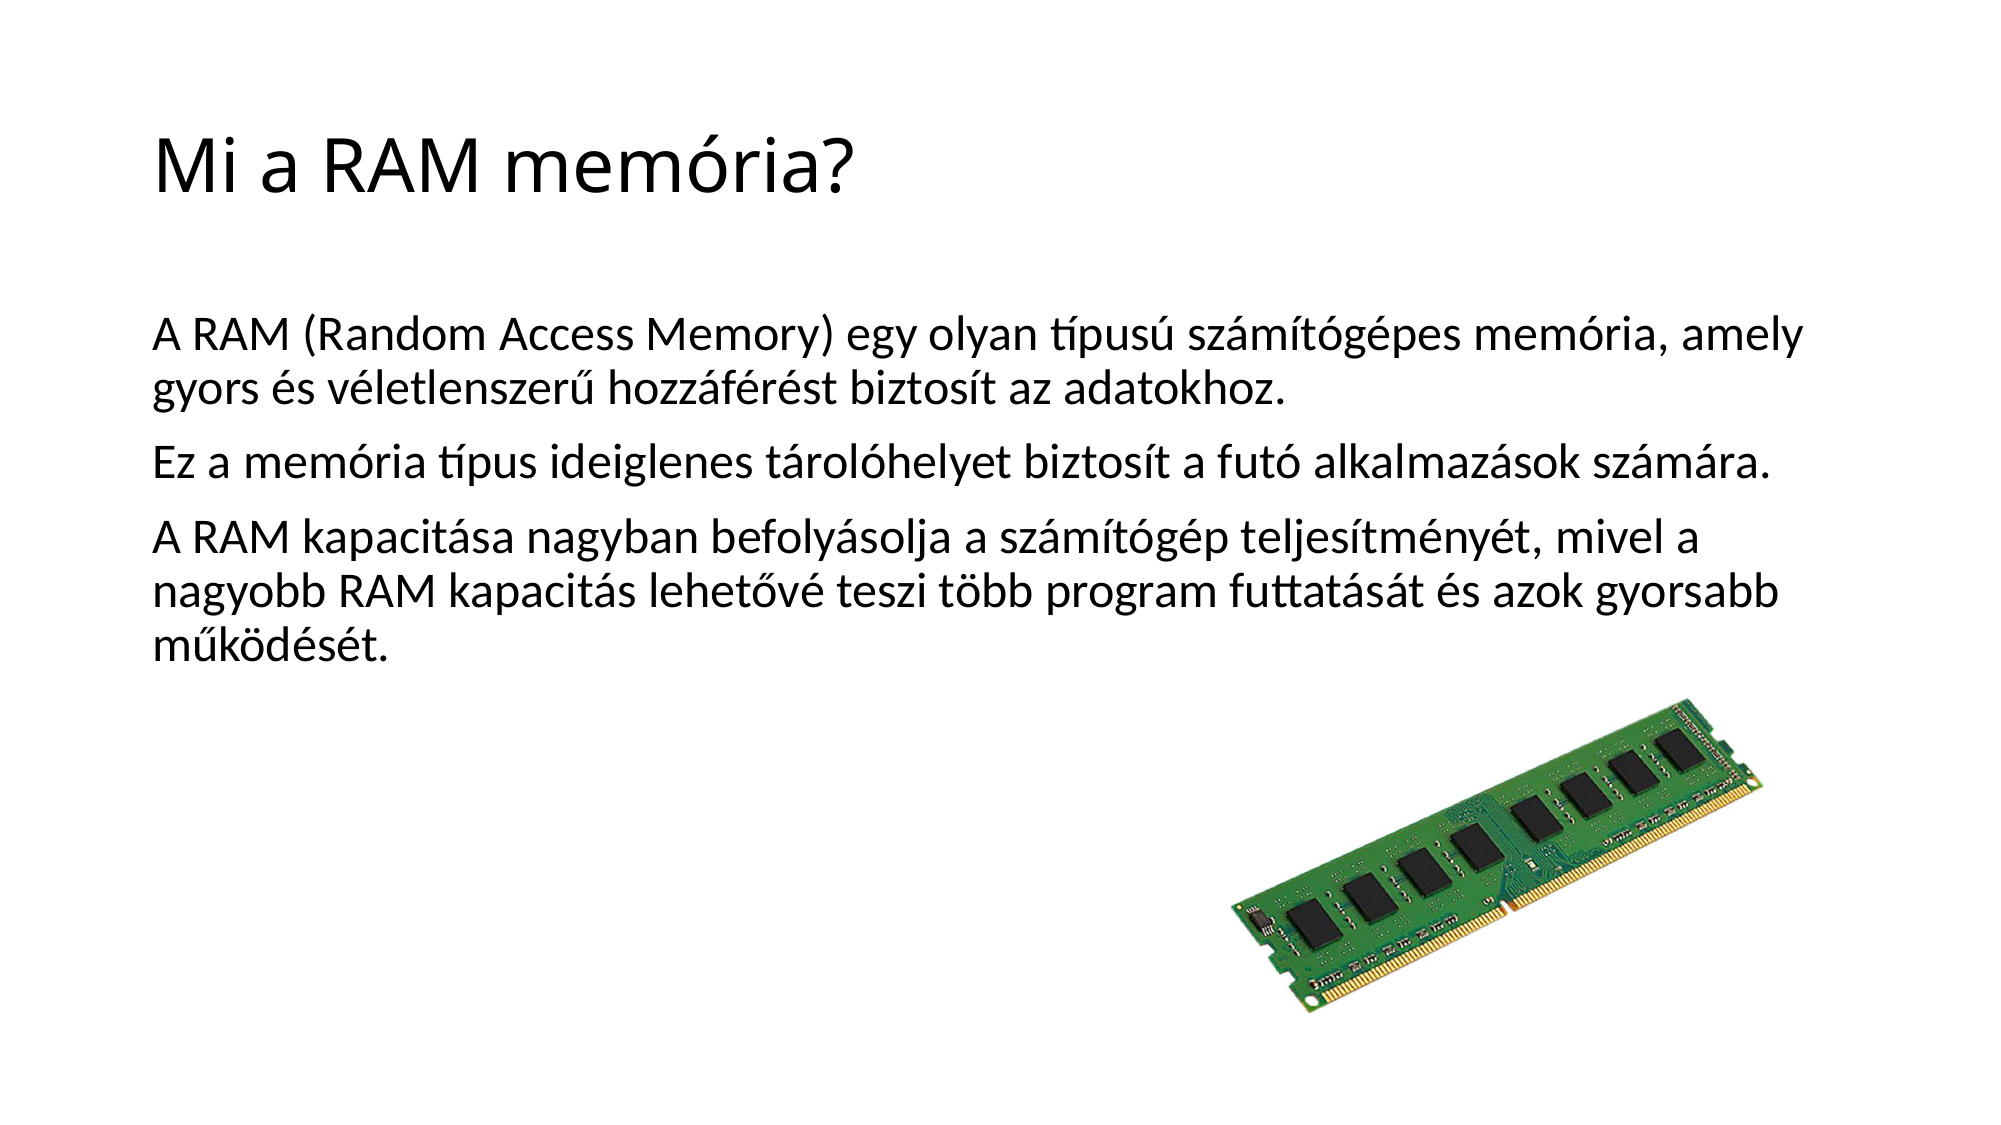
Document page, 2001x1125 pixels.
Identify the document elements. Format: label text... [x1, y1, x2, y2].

title Mi a RAM memória? [137, 59, 1863, 278]
list A RAM (Random Access Memory) egy olyan típusú számítógépes memória, amely gyors és véletlenszerű hozzáférést biztosít az adatokhoz. Ez a memória típus ideiglenes tárolóhelyet biztosít a futó alkalmazások számára. A RAM kapacitása nagyban befolyásolja a számítógép teljesítményét, mivel a nagyobb RAM kapacitás lehetővé teszi több program futtatását és azok gyorsabb működését. [137, 299, 1863, 1014]
picture [1213, 697, 1780, 1014]
